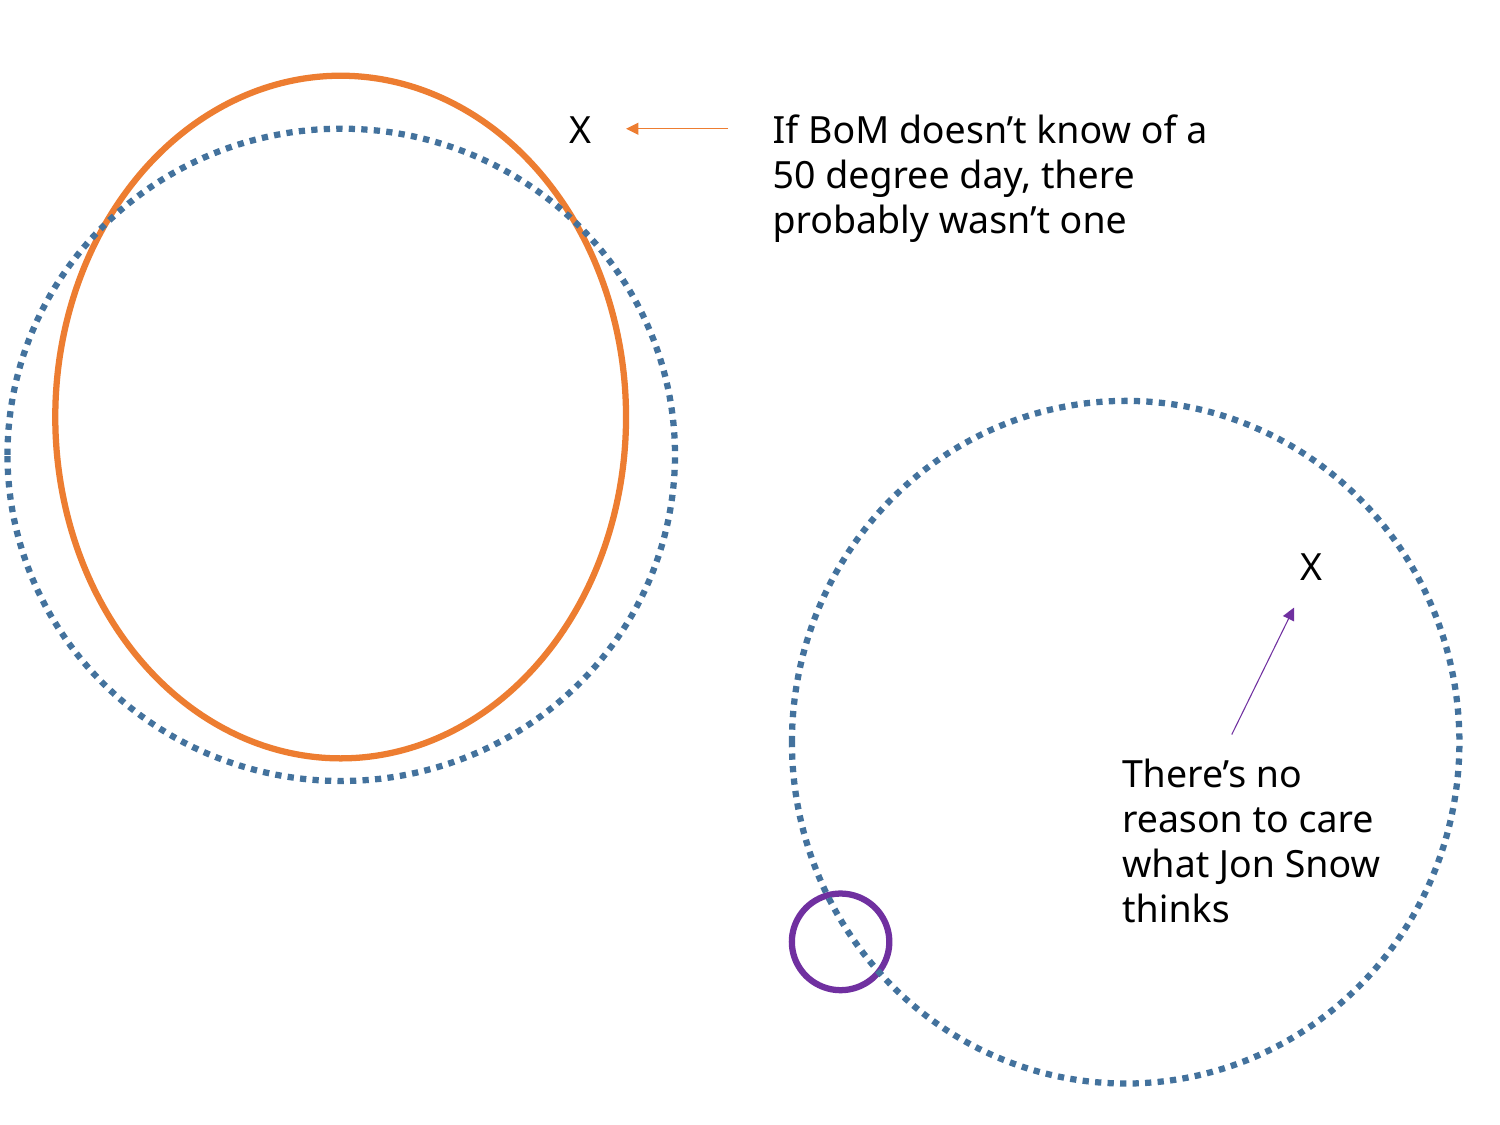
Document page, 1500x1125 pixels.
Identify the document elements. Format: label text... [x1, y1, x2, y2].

text_box X [554, 98, 607, 159]
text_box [1231, 607, 1295, 735]
text_box [104, 74, 575, 223]
text_box [6, 127, 677, 783]
text_box [790, 895, 879, 992]
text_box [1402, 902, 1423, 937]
text_box If BoM doesn’t know of a 50 degree day, there probably wasn’t one [757, 98, 1232, 249]
text_box [790, 399, 1461, 1085]
